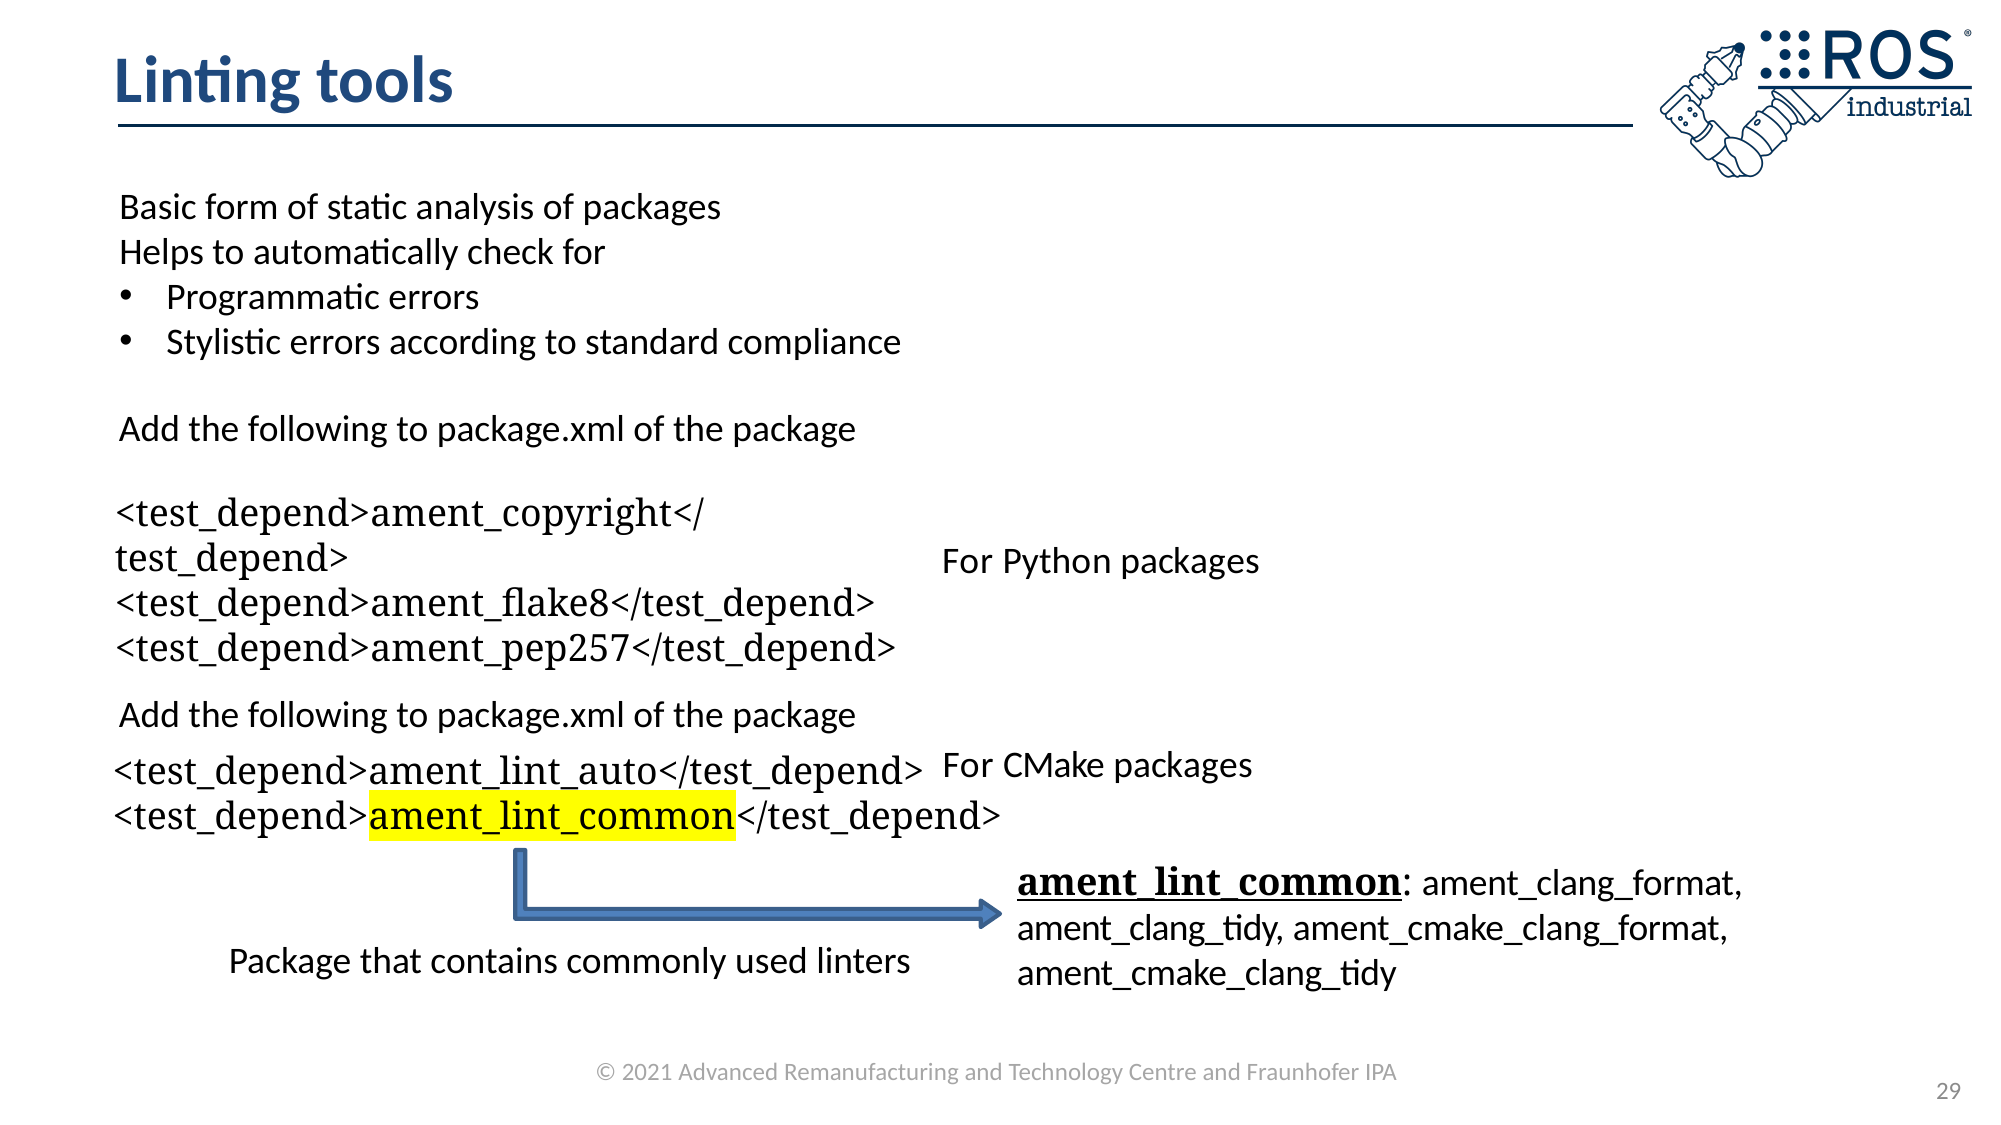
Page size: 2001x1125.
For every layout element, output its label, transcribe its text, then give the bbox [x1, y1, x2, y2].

text_box ament_lint_common: ament_clang_format, ament_clang_tidy, ament_cmake_clang_format, ament_cmake_clang_tidy [999, 850, 2000, 1001]
text_box <test_depend>ament_copyright</test_depend> <test_depend>ament_flake8</test_depend> <test_depend>ament_pep257</test_depend> [99, 481, 931, 677]
text_box For Python packages [927, 528, 1284, 588]
title Linting tools [99, 25, 1634, 126]
picture [1657, 0, 1977, 213]
text_box Package that contains commonly used linters [214, 928, 927, 988]
text_box Add the following to package.xml of the package [104, 396, 873, 457]
text_box <test_depend>ament_lint_auto</test_depend> <test_depend>ament_lint_common</test_depend> [97, 739, 1098, 845]
text_box Basic form of static analysis of packages Helps to automatically check for Programmatic errors Stylistic errors according to standard compliance [104, 174, 926, 370]
text_box [513, 847, 1003, 929]
text_box Add the following to package.xml of the package [104, 682, 873, 743]
text_box For CMake packages [927, 732, 1277, 793]
slide_number 29 [1879, 1070, 1977, 1108]
